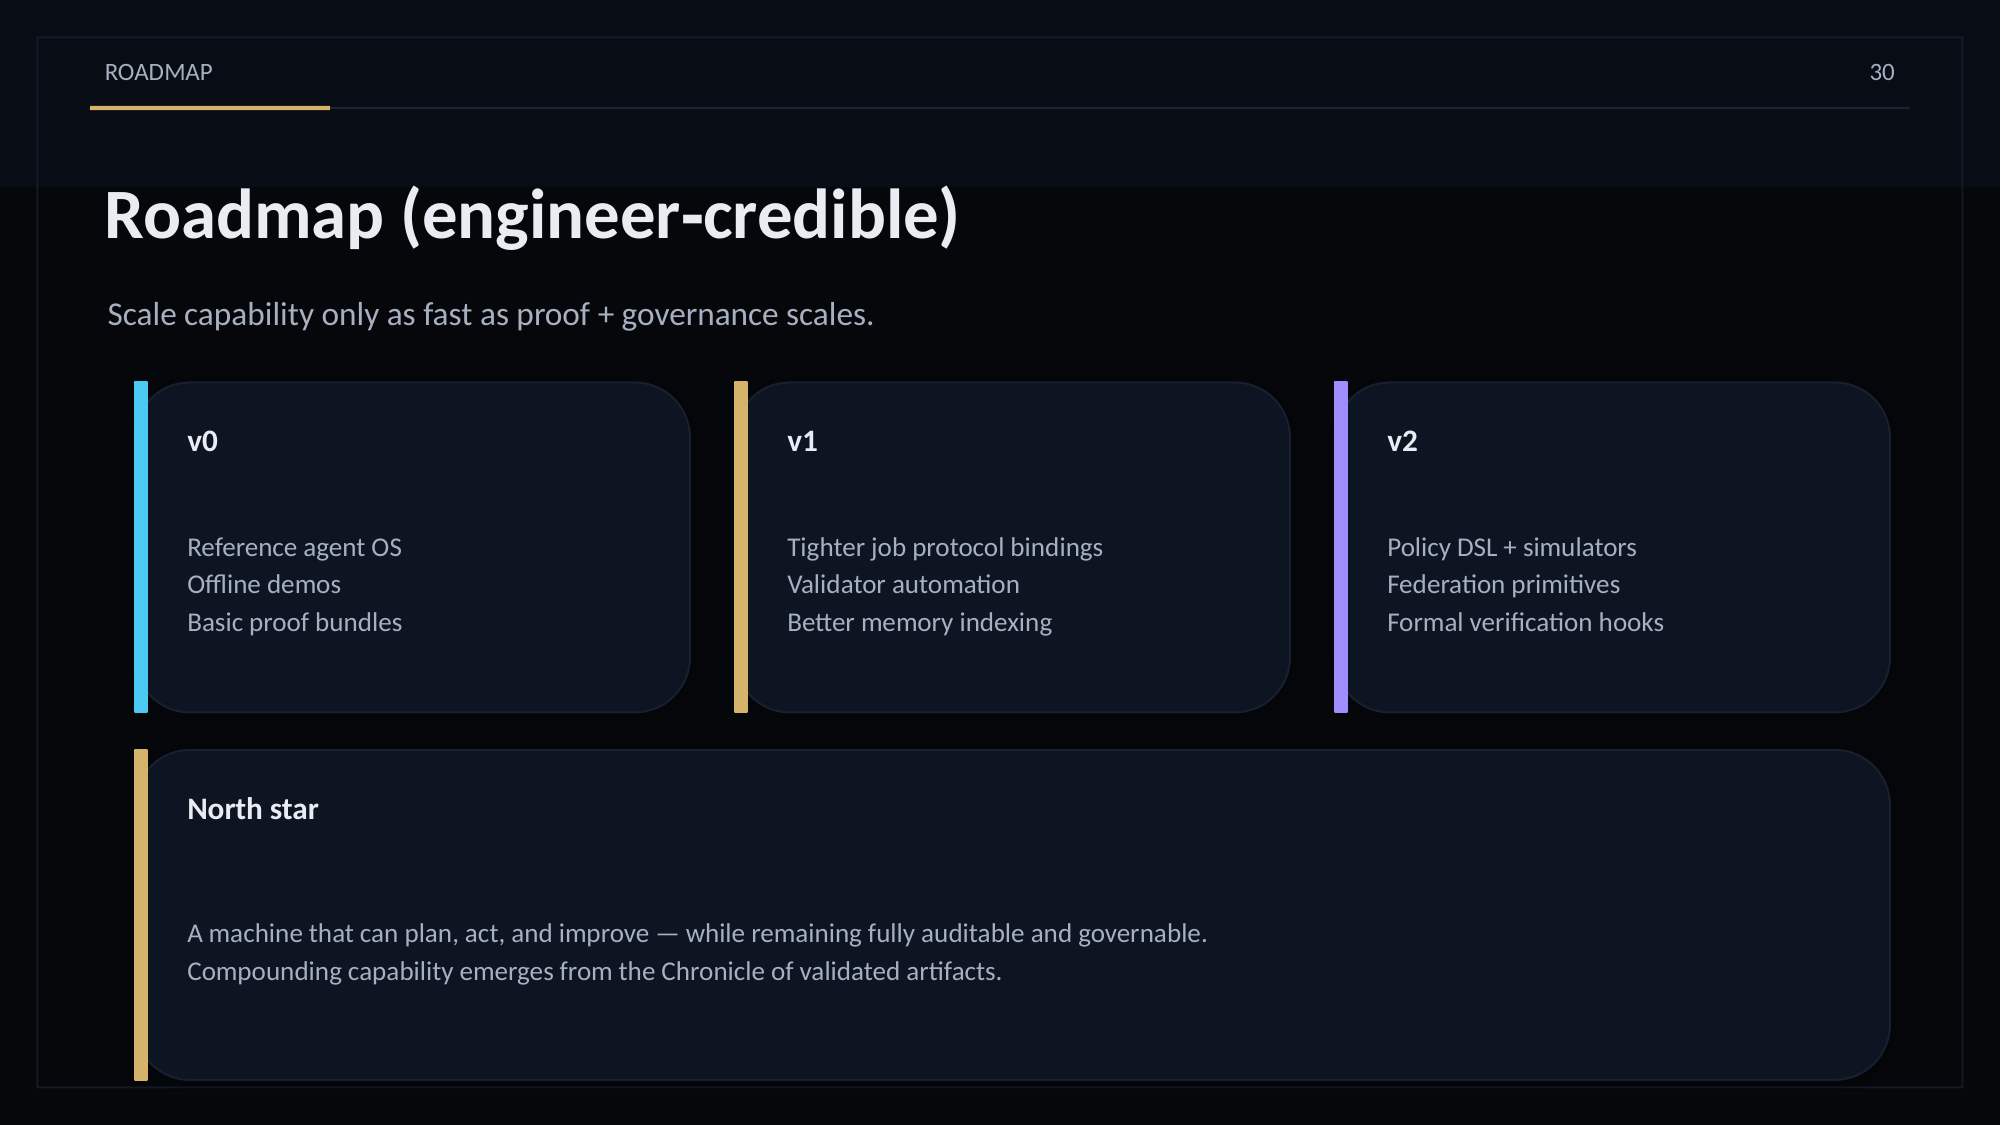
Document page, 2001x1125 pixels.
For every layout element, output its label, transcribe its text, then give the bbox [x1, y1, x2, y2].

text_box [735, 382, 747, 713]
text_box Scale capability only as fast as proof + governance scales. [92, 266, 1907, 357]
text_box [37, 37, 1963, 1088]
text_box North star [172, 776, 1853, 837]
text_box [0, 188, 2000, 1125]
text_box [135, 382, 147, 713]
text_box 30 [1819, 47, 1910, 93]
text_box [1347, 382, 1890, 713]
text_box Reference agent OS Offline demos Basic proof bundles [172, 475, 653, 686]
text_box A machine that can plan, act, and improve — while remaining fully auditable and governable. Compounding capability emerges from the Chronicle of validated artifacts. [172, 842, 1853, 1053]
text_box [147, 382, 690, 713]
text_box [747, 382, 1290, 713]
text_box v0 [172, 409, 653, 470]
text_box Tighter job protocol bindings Validator automation Better memory indexing [772, 475, 1253, 686]
text_box [135, 749, 147, 1080]
text_box v2 [1372, 409, 1853, 470]
text_box [1335, 382, 1347, 713]
text_box v1 [772, 409, 1253, 470]
text_box ROADMAP [89, 47, 1590, 93]
text_box [147, 749, 1890, 1080]
text_box Policy DSL + simulators Federation primitives Formal verification hooks [1372, 475, 1853, 686]
text_box [0, 0, 2000, 188]
text_box Roadmap (engineer‑credible) [89, 157, 1910, 263]
